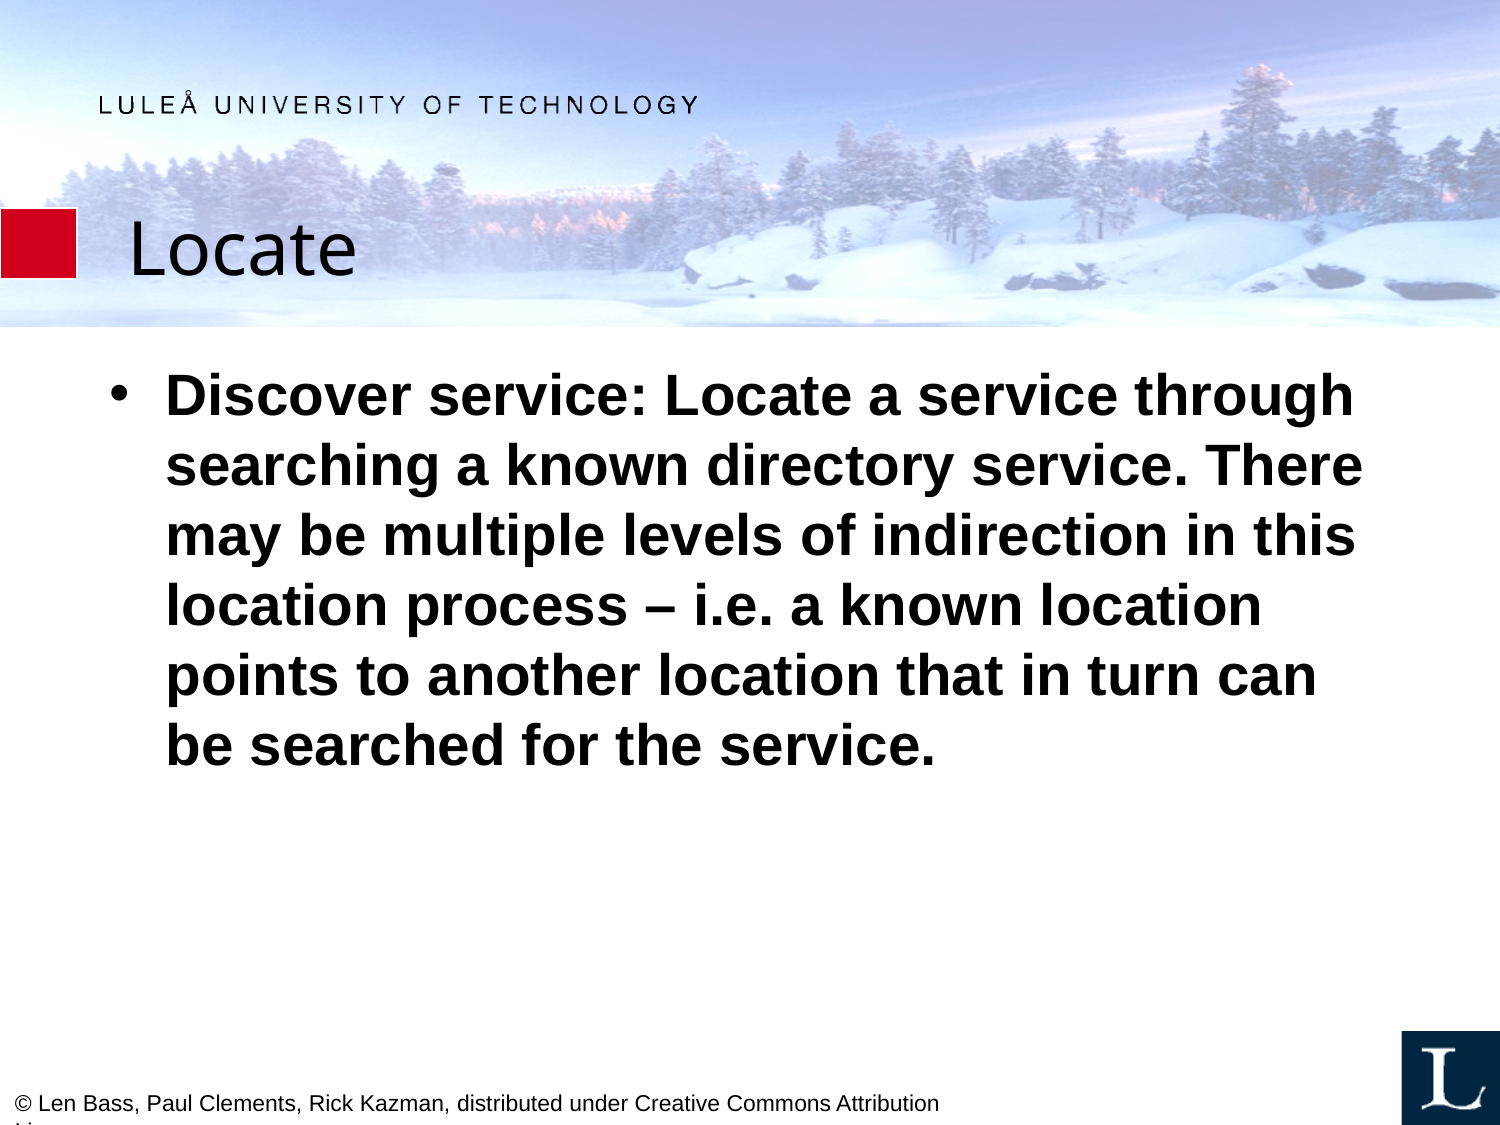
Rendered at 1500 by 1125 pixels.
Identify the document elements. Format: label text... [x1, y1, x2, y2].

picture [1399, 1031, 1500, 1125]
list Discover service: Locate a service through searching a known directory service. There may be multiple levels of indirection in this location process – i.e. a known location points to another location that in turn can be searched for the service. [94, 350, 1412, 975]
title Locate [111, 160, 1412, 330]
picture [100, 90, 697, 114]
footer © Len Bass, Paul Clements, Rick Kazman, distributed under Creative Commons Attribution License [0, 1081, 1040, 1125]
